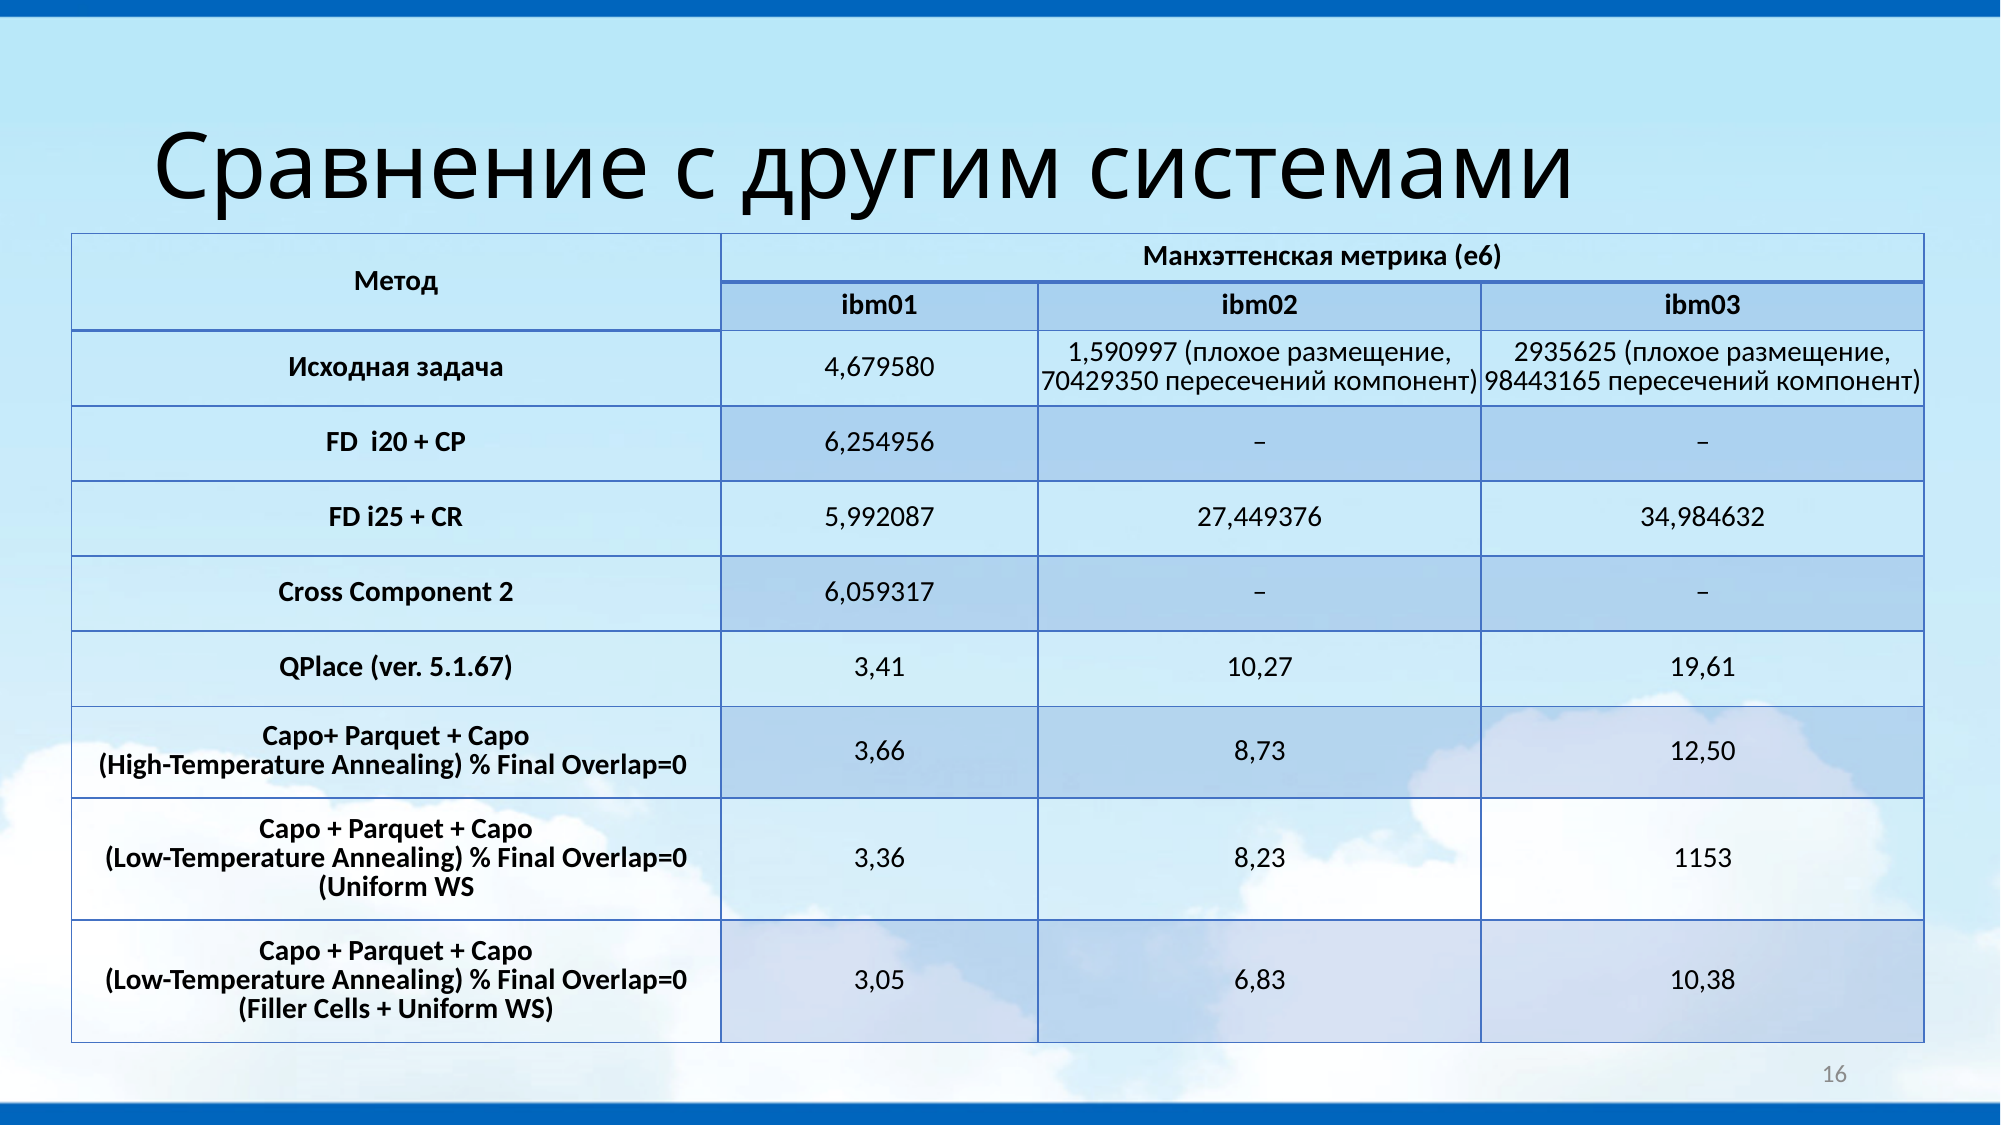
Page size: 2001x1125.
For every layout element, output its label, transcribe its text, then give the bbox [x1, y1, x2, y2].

table_cell – [1482, 407, 1923, 480]
table_cell 6,83 [1039, 921, 1480, 1042]
table_cell 8,73 [1039, 707, 1480, 797]
table_cell 5,992087 [722, 482, 1037, 555]
table_cell 19,61 [1482, 632, 1923, 706]
table_cell – [1039, 407, 1480, 480]
table_cell – [1482, 557, 1923, 630]
table_cell Cross Component 2 [72, 557, 720, 630]
table_cell QPlace (ver. 5.1.67) [72, 632, 720, 706]
table_cell Capo+ Parquet + Capo (High-Temperature Annealing) % Final Overlap=0 [72, 707, 720, 797]
table_cell 3,36 [722, 799, 1037, 919]
table_cell – [1039, 557, 1480, 630]
title Сравнение с другим системами [137, 59, 1863, 233]
table_cell 2935625 (плохое размещение, 98443165 пересечений компонент) [1482, 331, 1923, 405]
table_cell ibm01 [722, 284, 1037, 330]
table_cell 12,50 [1482, 707, 1923, 797]
table_header Метод [72, 234, 720, 329]
table_cell 10,38 [1482, 921, 1923, 1042]
table_cell 8,23 [1039, 799, 1480, 919]
table_cell 10,27 [1039, 632, 1480, 706]
table_cell Исходная задача [72, 332, 720, 405]
table_cell 34,984632 [1482, 482, 1923, 555]
table_cell 6,254956 [722, 407, 1037, 480]
table_cell ibm02 [1039, 284, 1480, 330]
table_cell 6,059317 [722, 557, 1037, 630]
table_cell 3,66 [722, 707, 1037, 797]
table_cell 27,449376 [1039, 482, 1480, 555]
table_cell 4,679580 [722, 331, 1037, 405]
table_cell 3,41 [722, 632, 1037, 706]
table_cell FD i25 + CR [72, 482, 720, 555]
table_cell 1153 [1482, 799, 1923, 919]
table_cell 1,590997 (плохое размещение, 70429350 пересечений компонент) [1039, 331, 1480, 405]
slide_number 16 [1412, 1043, 1863, 1103]
table_header Манхэттенская метрика (e6) [722, 234, 1923, 280]
table_cell ibm03 [1482, 284, 1923, 330]
table_cell Capo + Parquet + Capo (Low-Temperature Annealing) % Final Overlap=0 (Filler Cells + Uniform WS) [72, 921, 720, 1042]
table_cell 3,05 [722, 921, 1037, 1042]
table_cell FD i20 + CP [72, 407, 720, 480]
picture [0, 0, 2001, 1125]
table_cell Capo + Parquet + Capo (Low-Temperature Annealing) % Final Overlap=0 (Uniform WS [72, 799, 720, 919]
